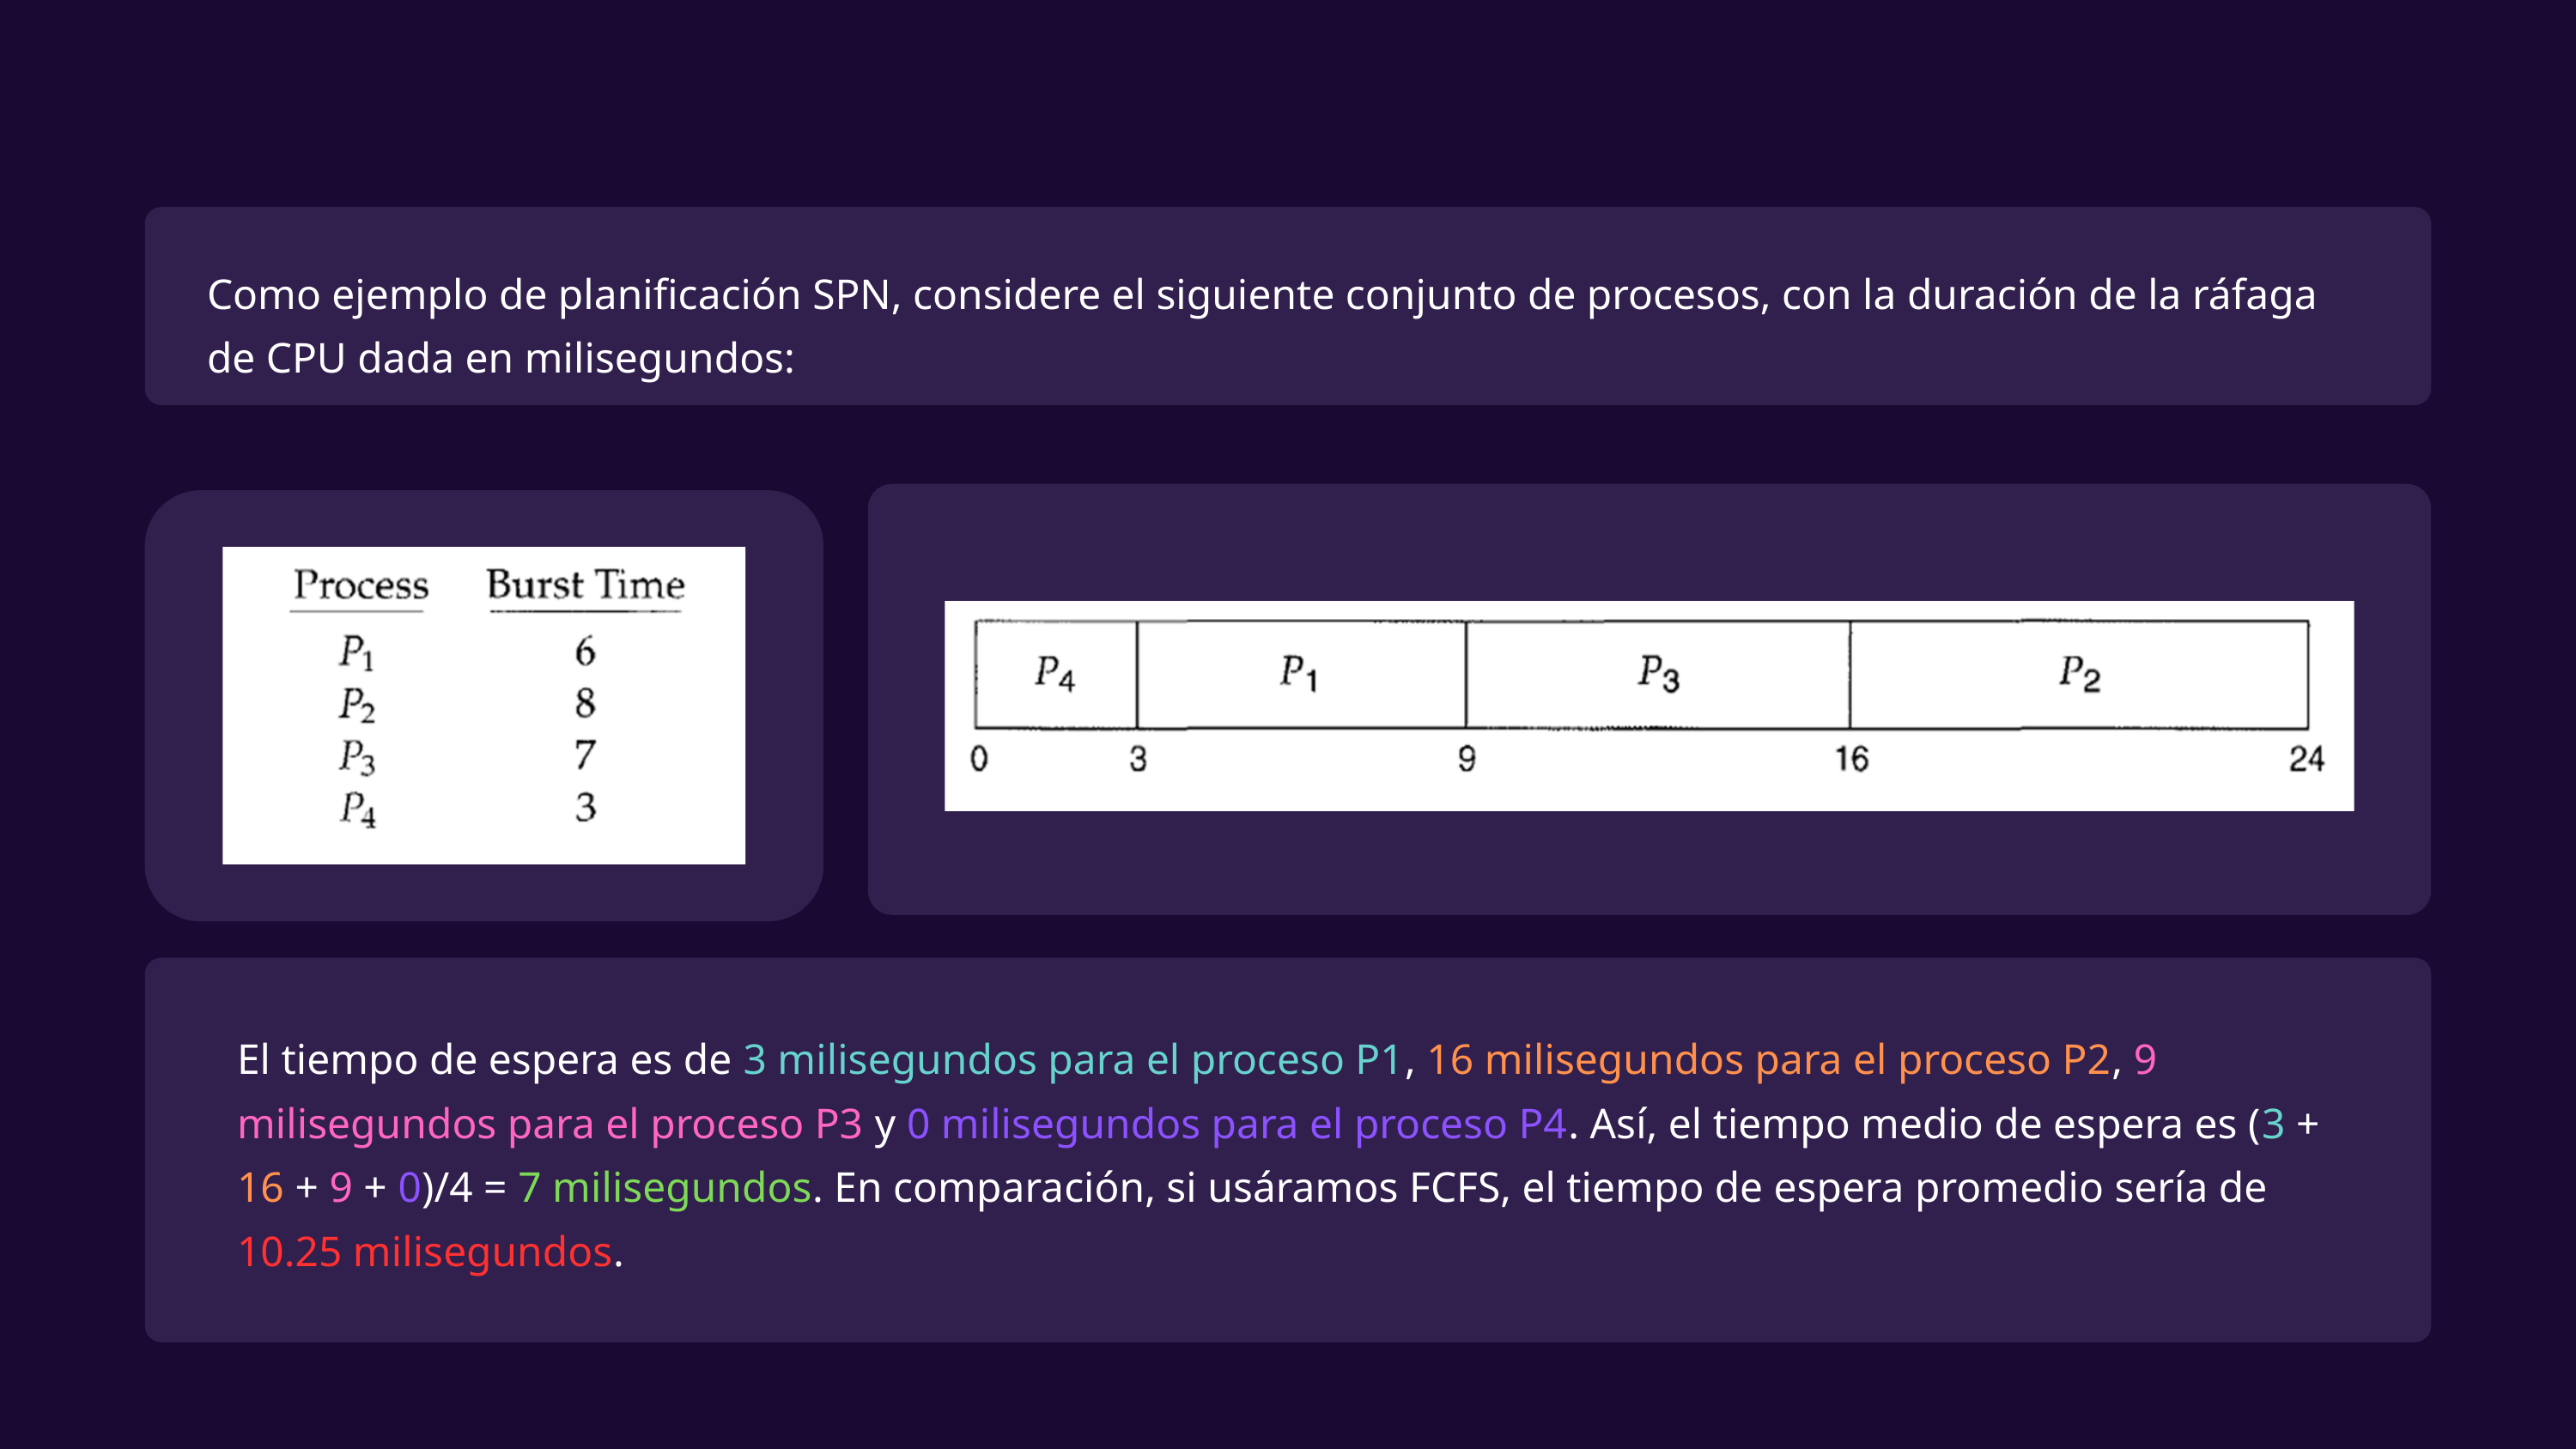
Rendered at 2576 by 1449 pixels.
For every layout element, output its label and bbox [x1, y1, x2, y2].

text_box [144, 476, 824, 922]
text_box [144, 944, 2432, 1343]
text_box [867, 470, 2432, 916]
text_box [144, 193, 2432, 406]
